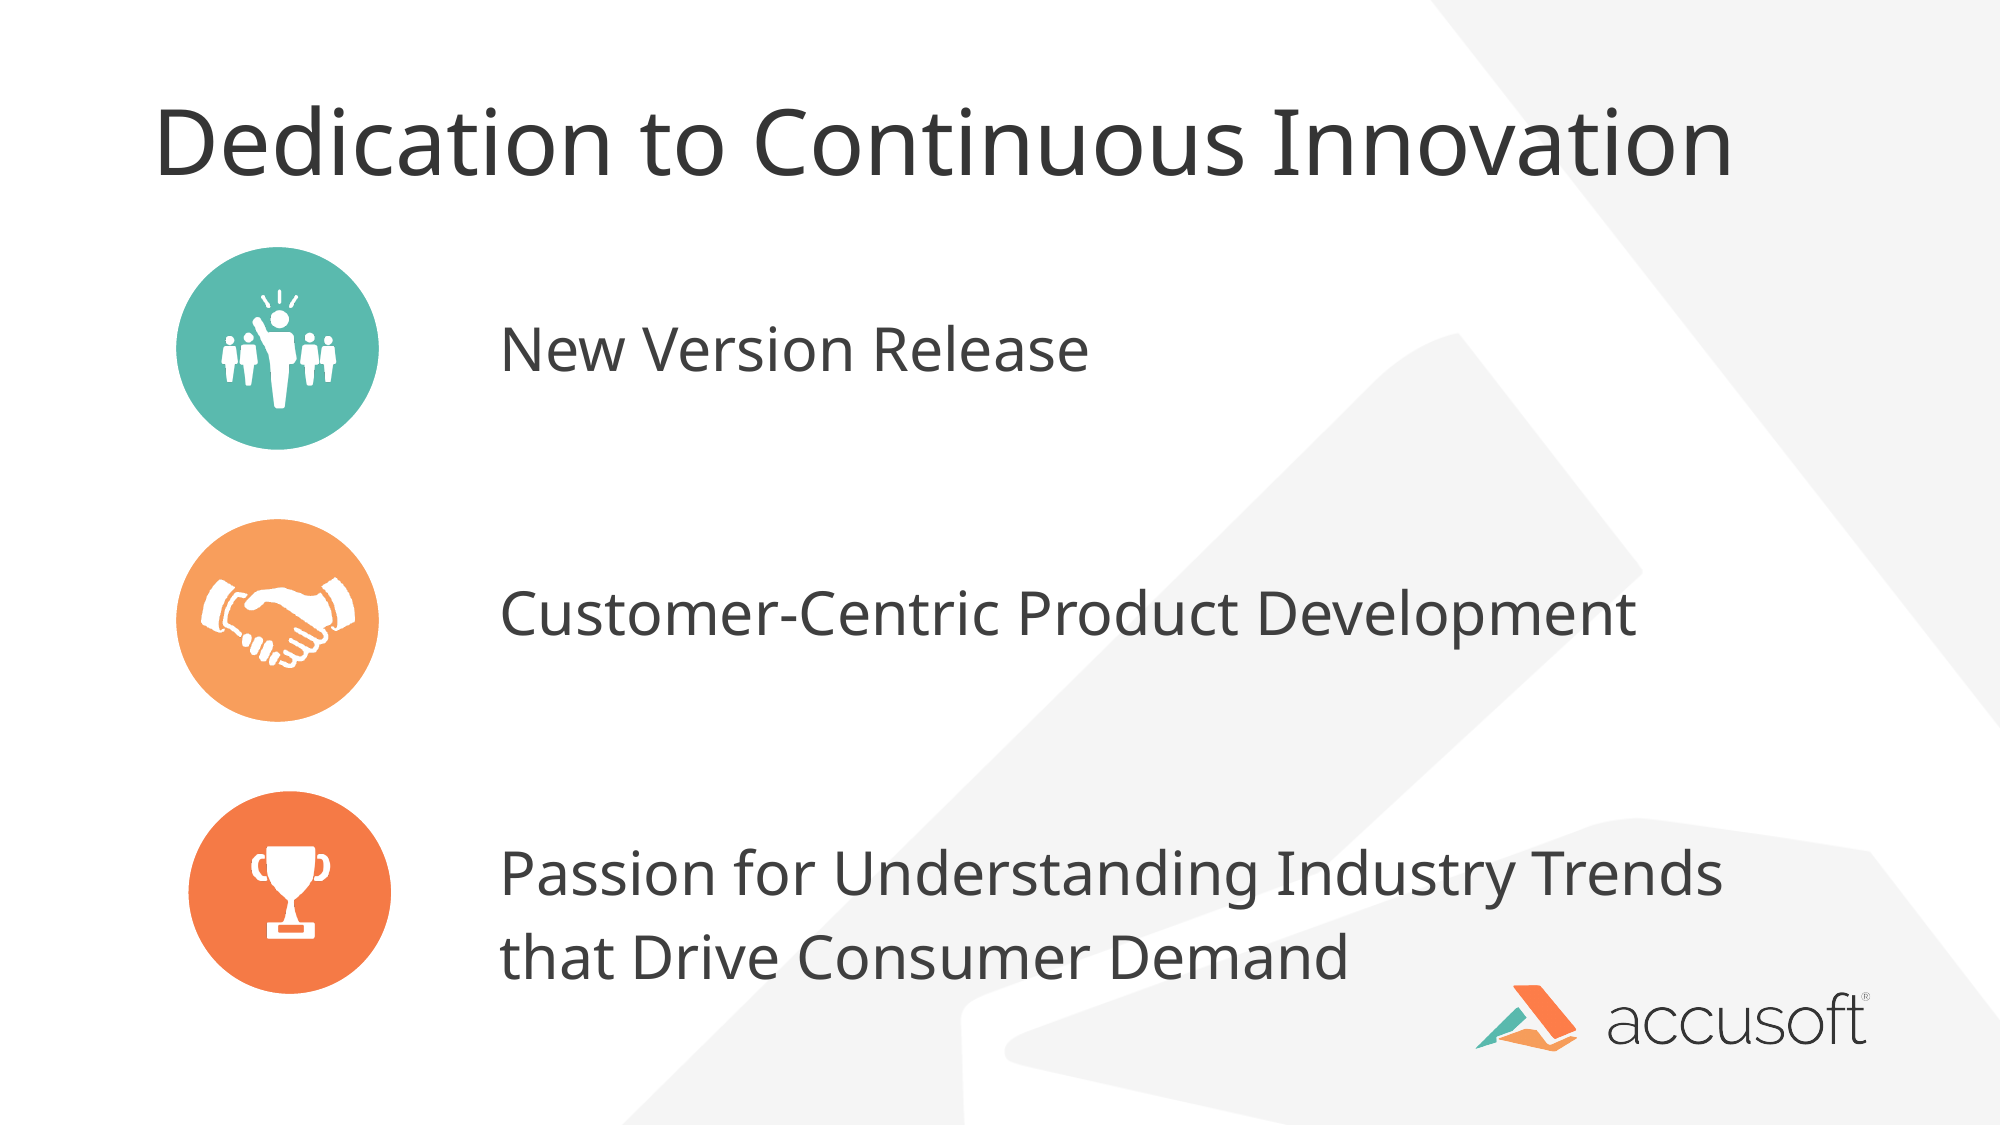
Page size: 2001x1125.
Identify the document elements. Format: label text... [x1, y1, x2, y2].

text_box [171, 514, 384, 727]
text_box Passion for Understanding Industry Trends that Drive Consumer Demand [484, 816, 1750, 969]
text_box Customer-Centric Product Development [484, 575, 1816, 666]
text_box Dedication to Continuous Innovation [137, 59, 1863, 278]
picture [1470, 939, 1873, 1098]
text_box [184, 786, 396, 999]
text_box New Version Release [484, 311, 1634, 386]
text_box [171, 242, 384, 455]
